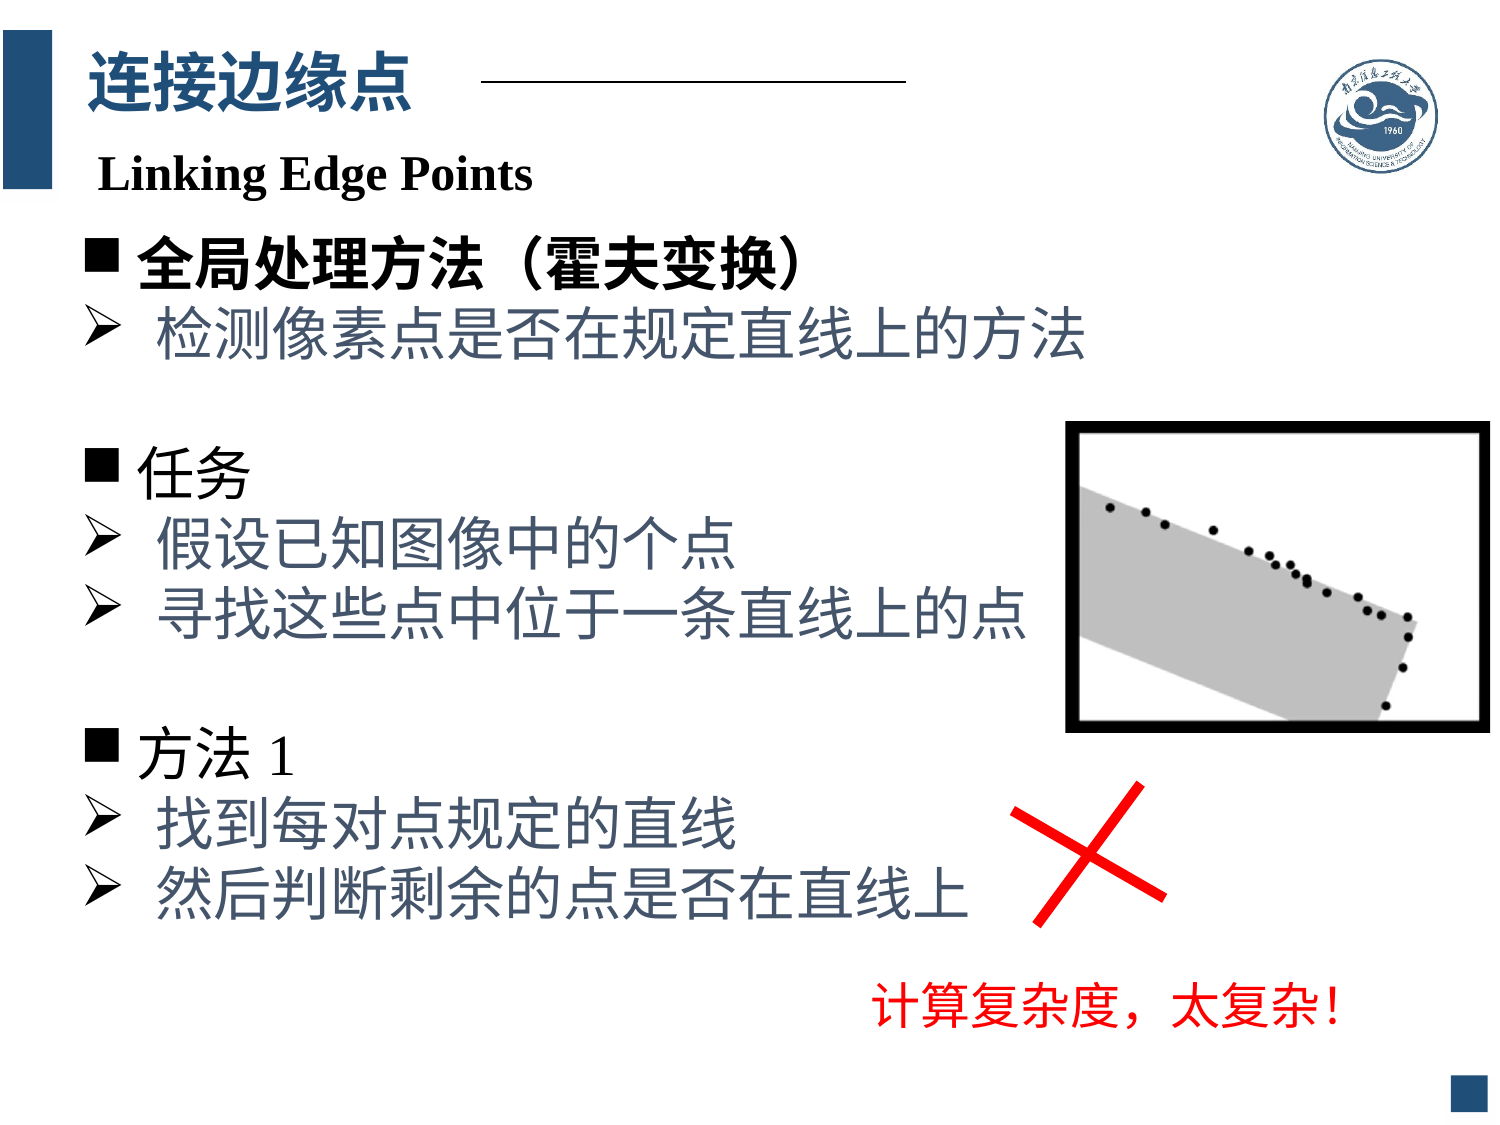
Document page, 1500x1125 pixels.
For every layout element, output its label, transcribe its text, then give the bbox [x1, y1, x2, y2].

text_box [2, 29, 53, 190]
text_box [1450, 1074, 1489, 1113]
picture [1065, 421, 1491, 733]
text_box [1008, 779, 1169, 930]
text_box 连接边缘点 [72, 15, 473, 156]
picture [1308, 44, 1452, 185]
text_box Linking Edge Points [82, 102, 862, 246]
